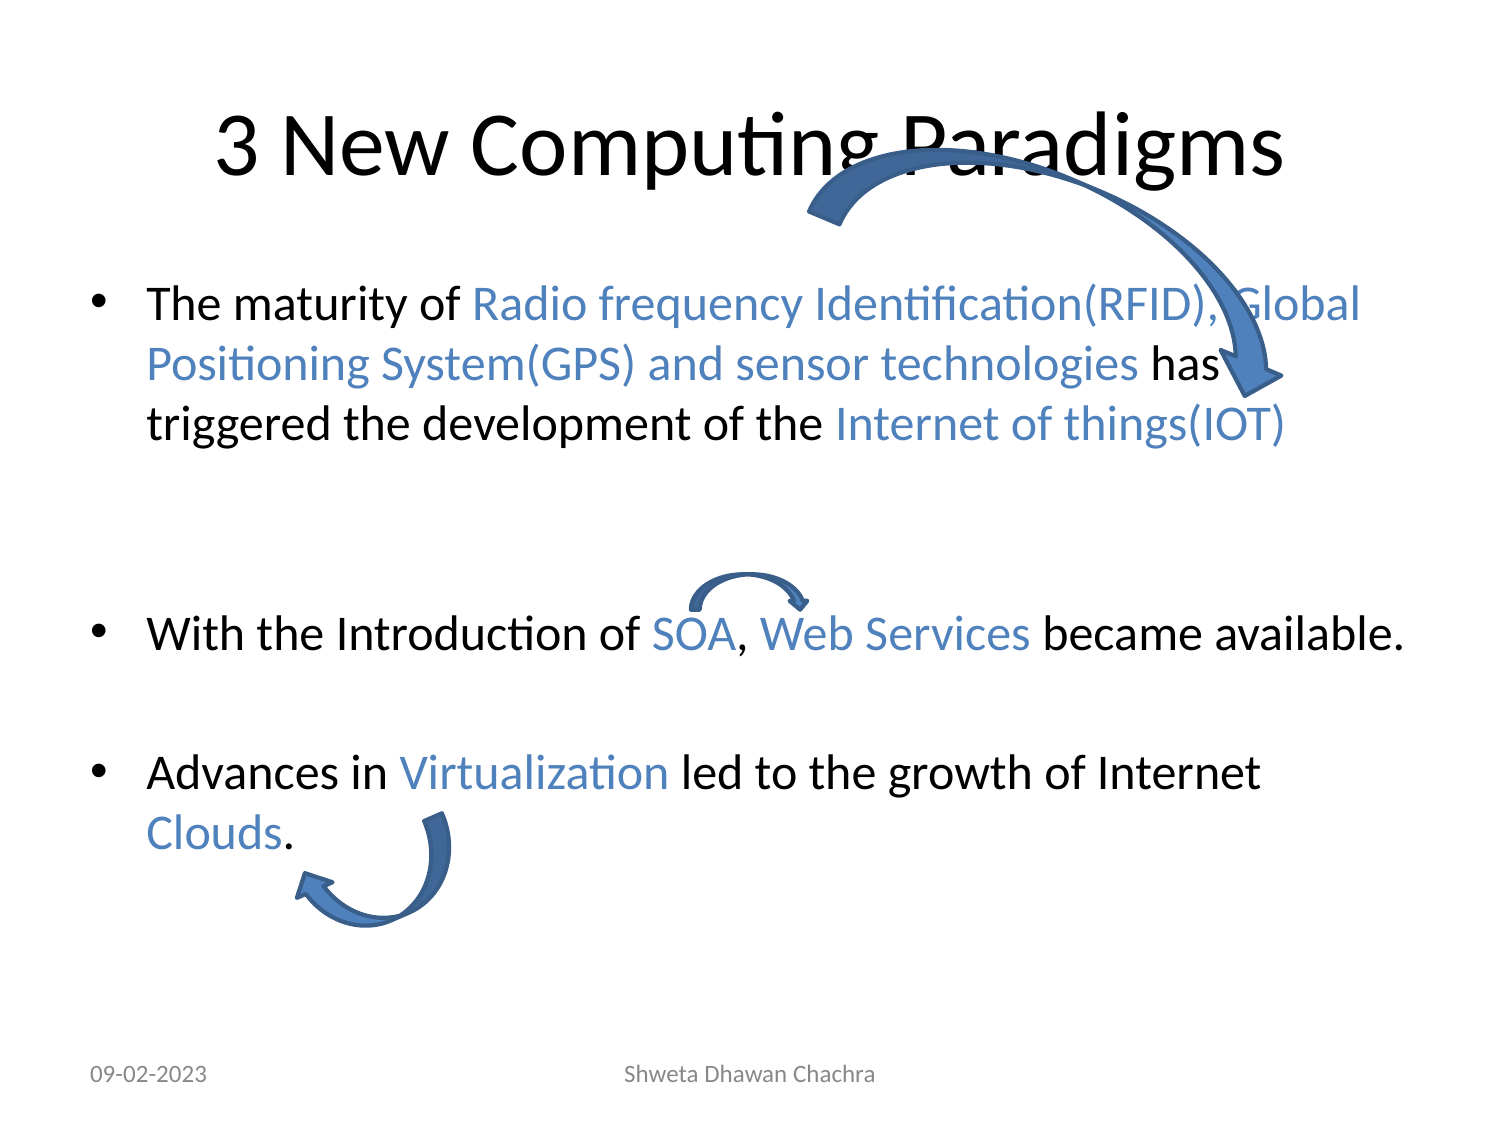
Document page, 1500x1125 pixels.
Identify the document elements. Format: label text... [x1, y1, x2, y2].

text_box [296, 813, 450, 926]
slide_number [75, 1042, 425, 1103]
title 3 New Computing Paradigms [75, 45, 1425, 233]
list The maturity of Radio frequency Identification(RFID), Global Positioning System(GPS) and sensor technologies has triggered the development of the Internet of things(IOT) With the Introduction of SOA, Web Services became available. Advances in Virtualization led to the growth of Internet Clouds. [75, 262, 1425, 1005]
text_box [809, 149, 1282, 396]
text_box [690, 574, 808, 610]
footer Shweta Dhawan Chachra [512, 1042, 988, 1103]
